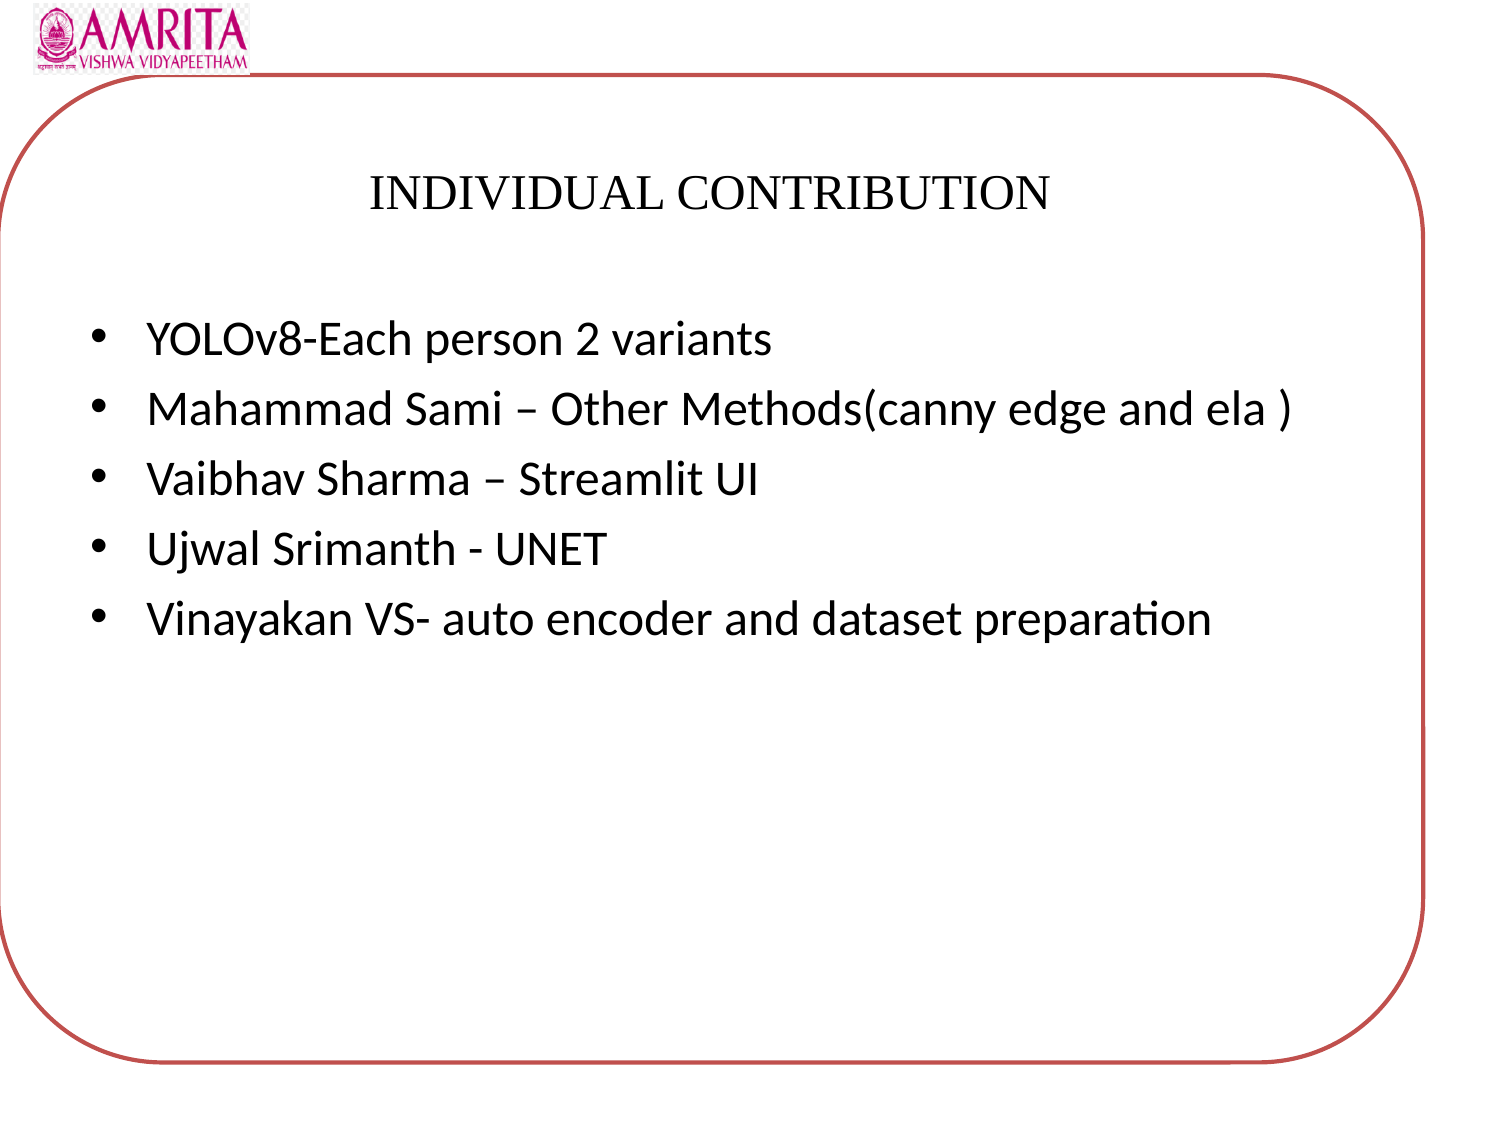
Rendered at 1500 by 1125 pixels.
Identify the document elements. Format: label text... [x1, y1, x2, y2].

text_box [0, 72, 1426, 1040]
title INDIVIDUAL CONTRIBUTION [34, 280, 1385, 369]
picture [33, 2, 251, 76]
list YOLOv8-Each person 2 variants Mahammad Sami – Other Methods(canny edge and ela ) Vaibhav Sharma – Streamlit UI Ujwal Srimanth - UNET Vinayakan VS- auto encoder and dataset preparation [75, 298, 1425, 1104]
